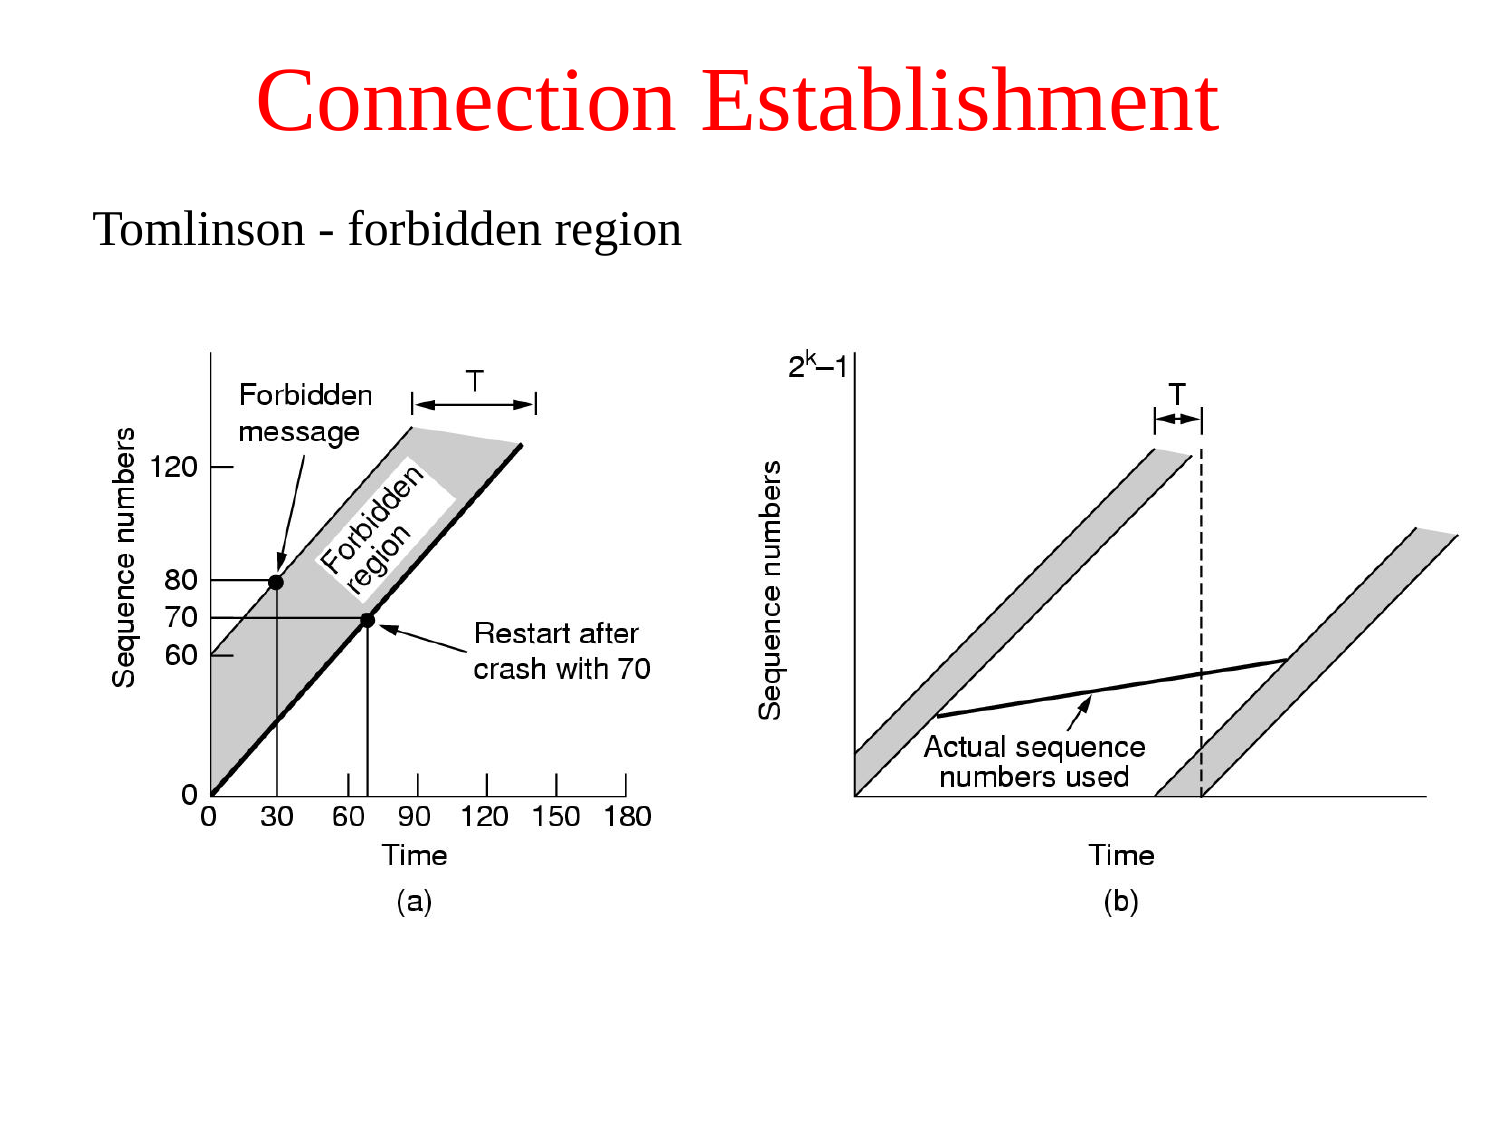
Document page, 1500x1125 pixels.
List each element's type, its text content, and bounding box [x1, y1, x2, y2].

title Connection Establishment [0, 0, 1500, 188]
picture [87, 324, 1478, 932]
list Tomlinson - forbidden region [0, 187, 1478, 326]
